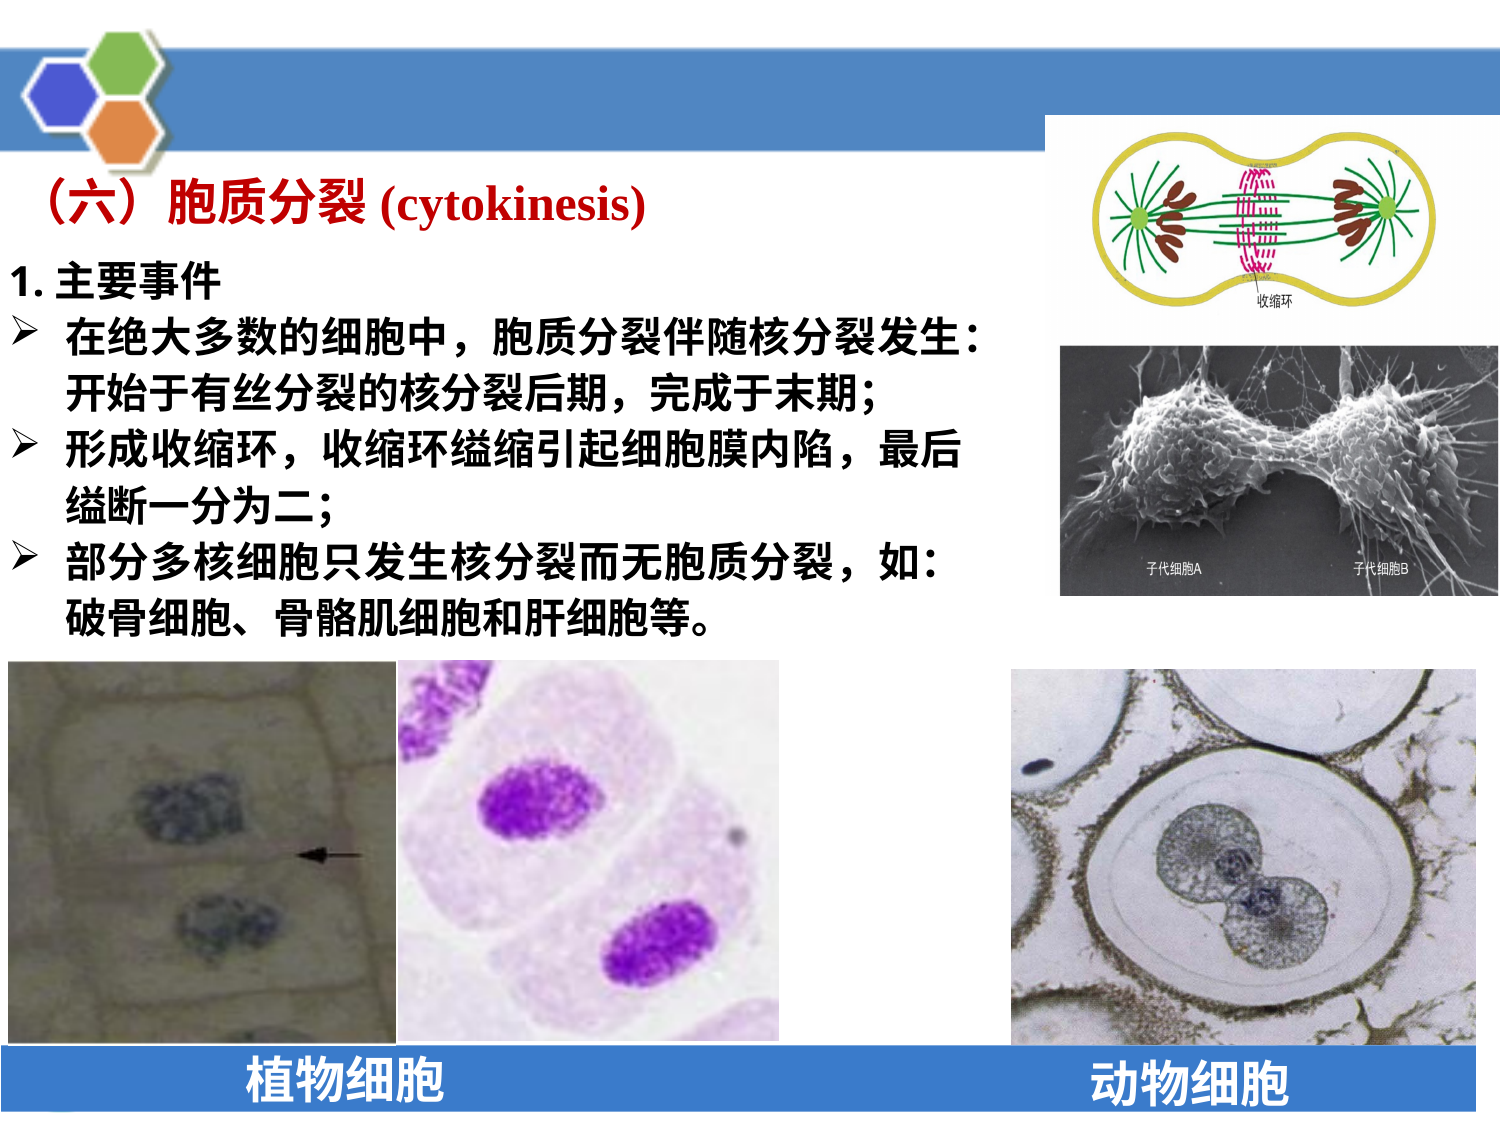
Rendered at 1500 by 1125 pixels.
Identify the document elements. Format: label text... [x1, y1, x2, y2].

text_box 1.主要事件 在绝大多数的细胞中，胞质分裂伴随核分裂发生：开始于有丝分裂的核分裂后期，完成于末期； 形成收缩环，收缩环缢缩引起细胞膜内陷，最后缢断一分为二； 部分多核细胞只发生核分裂而无胞质分裂，如：破骨细胞、骨骼肌细胞和肝细胞等。 [8, 248, 963, 651]
text_box [1, 1045, 230, 1112]
text_box （六）胞质分裂(cytokinesis) [17, 170, 888, 248]
text_box 动物细胞 [1075, 1053, 1369, 1120]
picture [0, 0, 1500, 1125]
text_box [555, 1045, 1075, 1112]
text_box [1369, 1053, 1476, 1112]
text_box 植物细胞 [230, 1048, 555, 1116]
